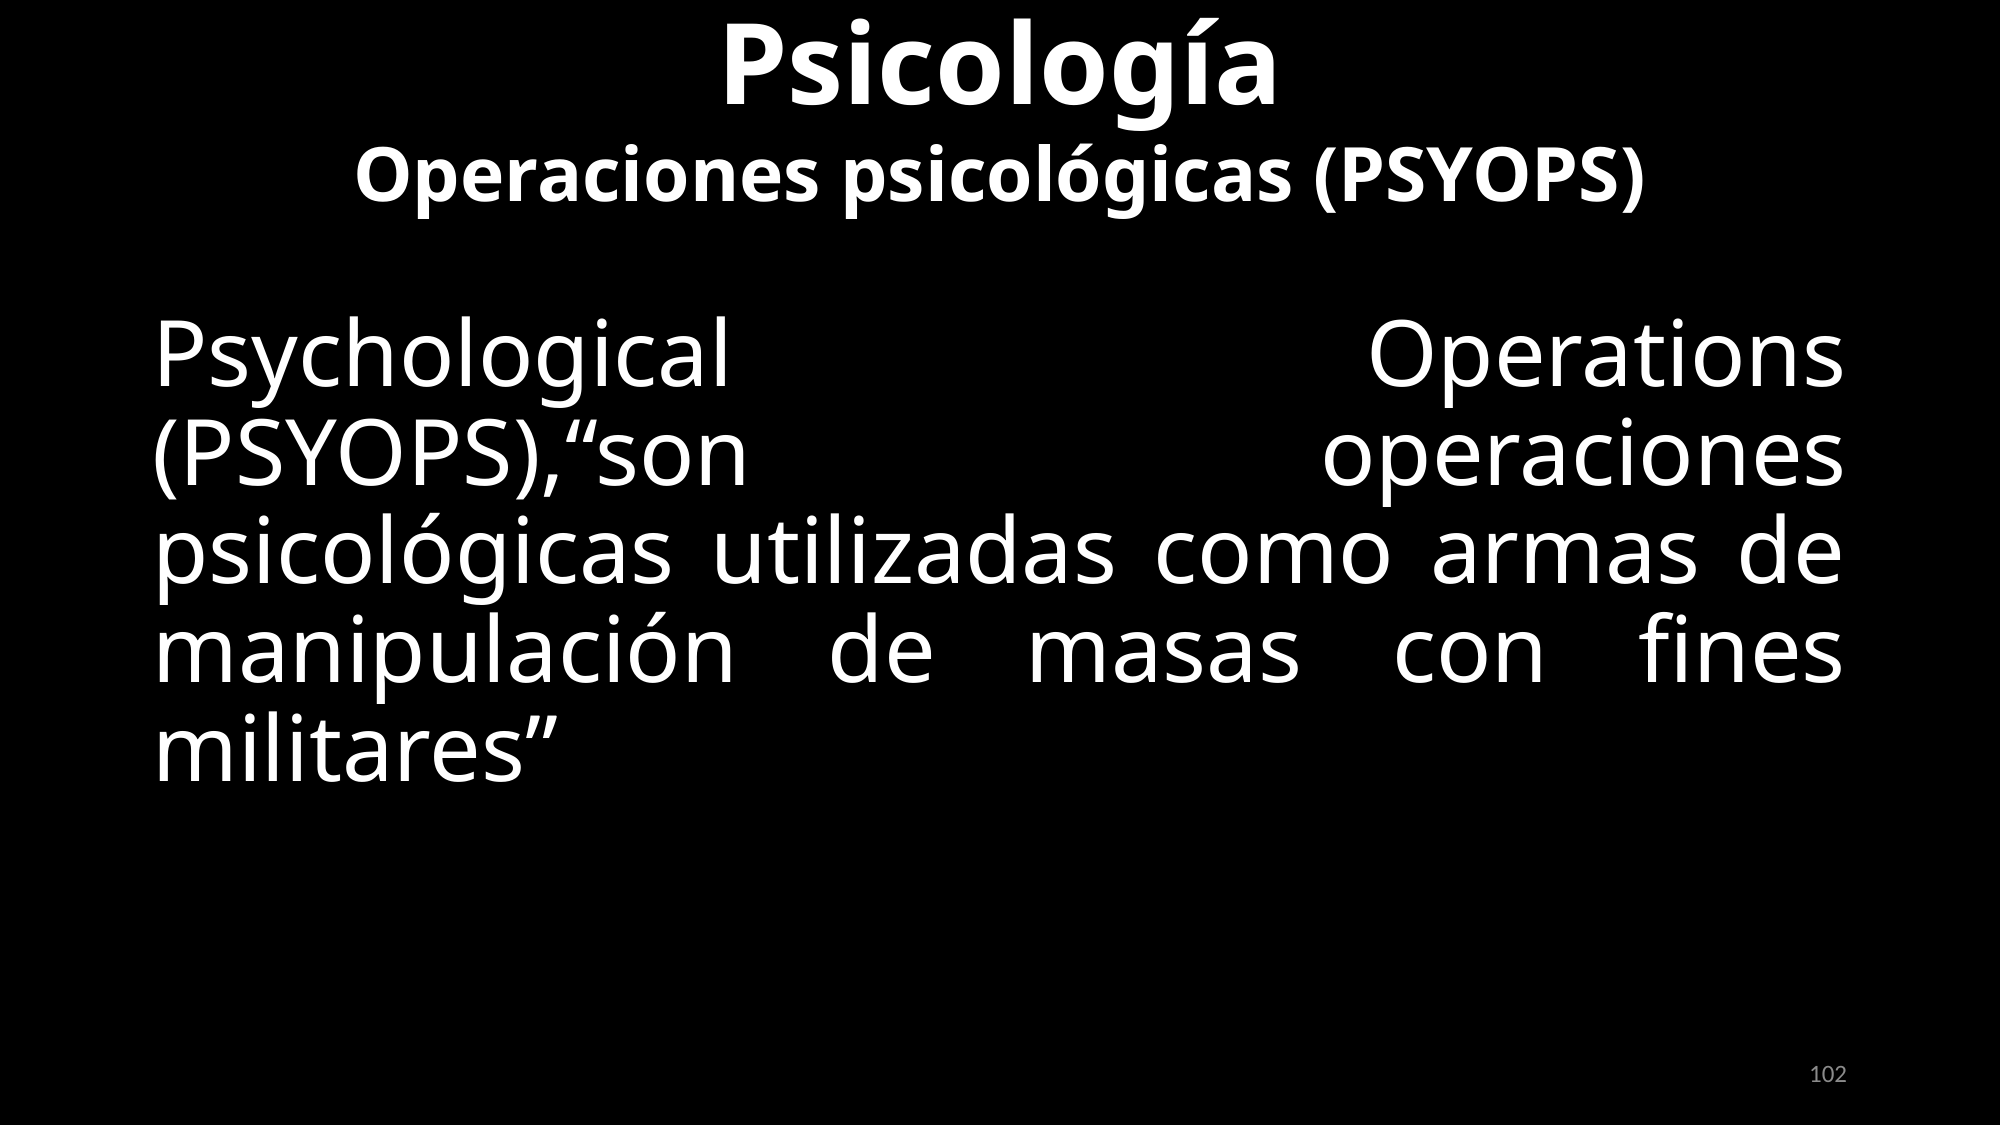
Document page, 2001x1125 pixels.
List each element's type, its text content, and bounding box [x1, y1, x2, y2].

list Psychological Operations (PSYOPS),“son operaciones psicológicas utilizadas como armas de manipulación de masas con fines militares” [137, 315, 1863, 1014]
text_box Psicología Operaciones psicológicas (PSYOPS) [0, 0, 2000, 315]
slide_number 102 [1412, 1042, 1863, 1103]
